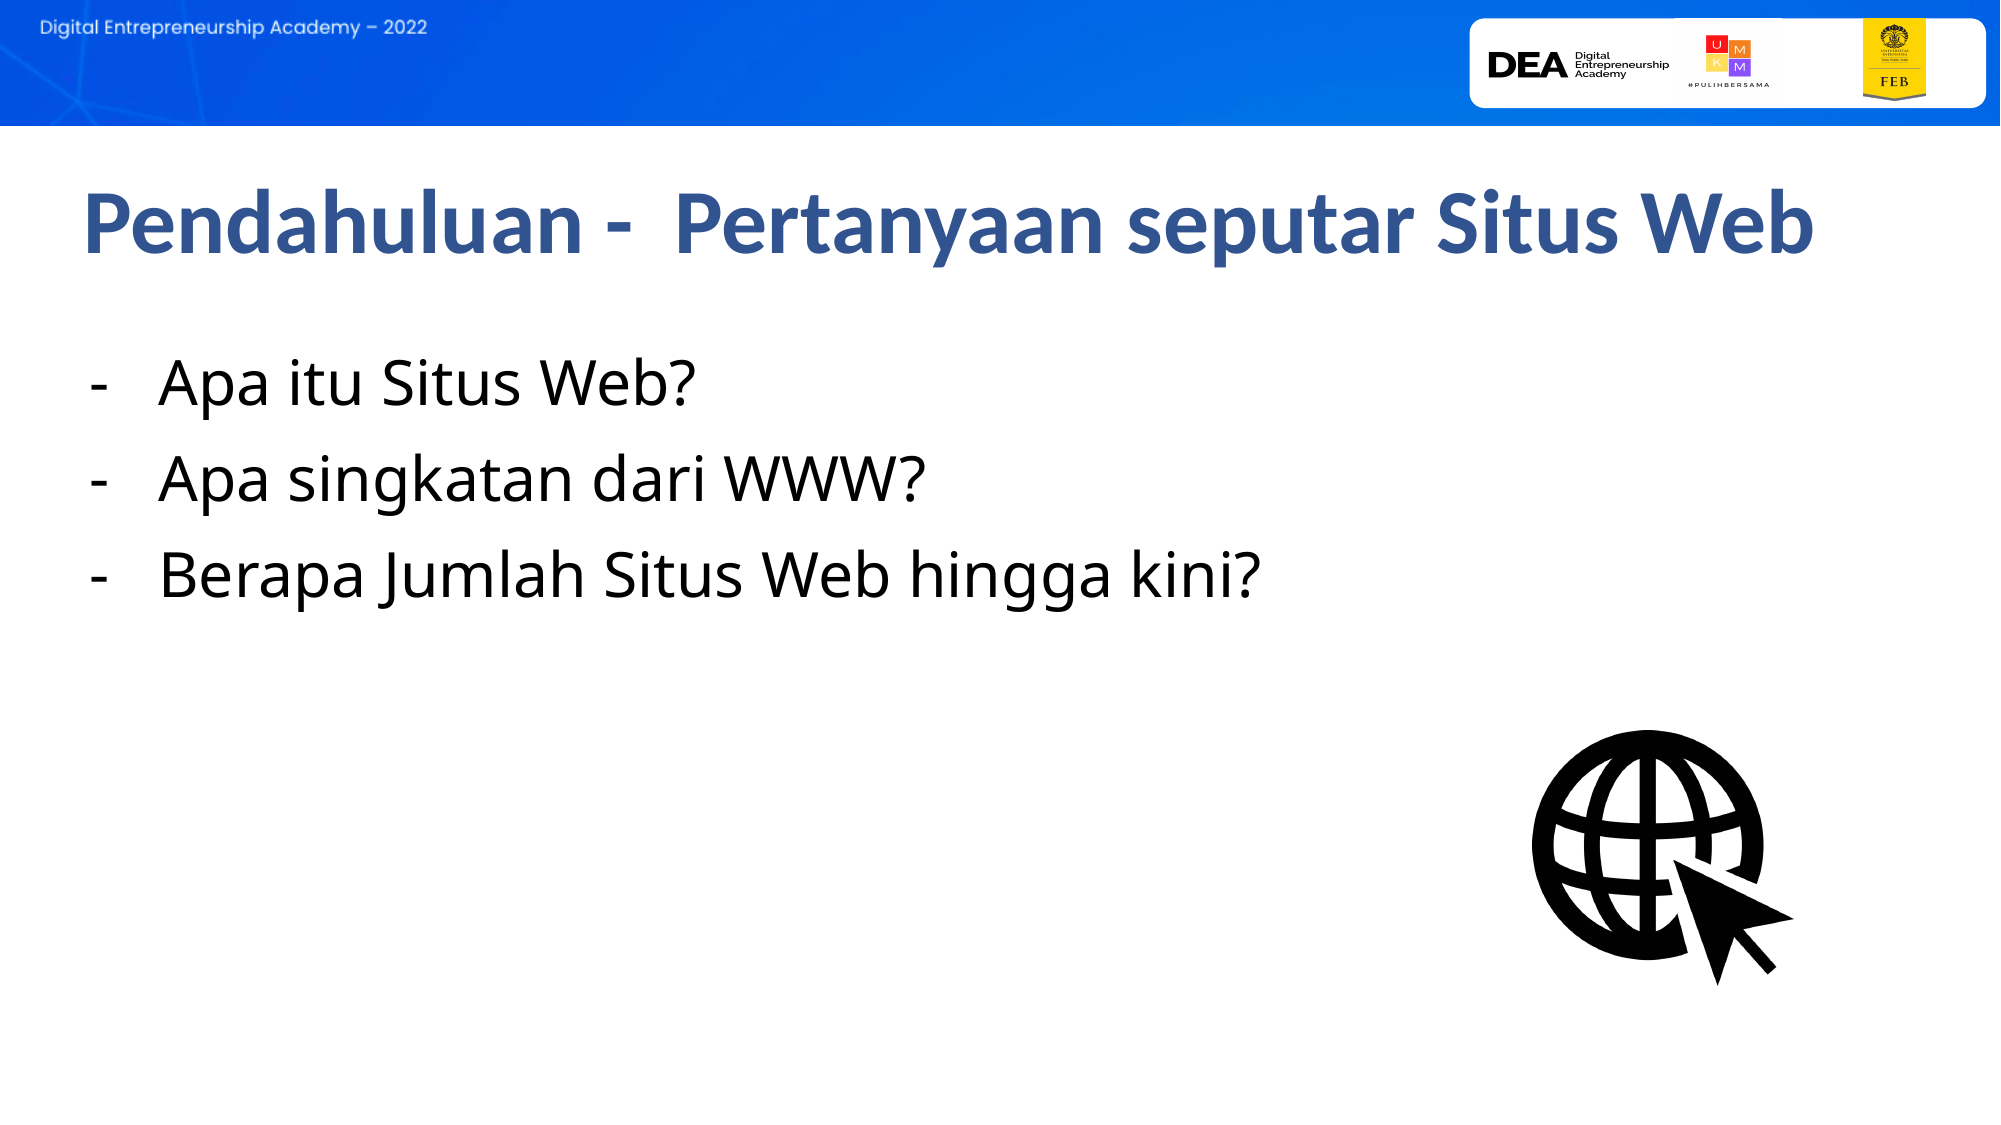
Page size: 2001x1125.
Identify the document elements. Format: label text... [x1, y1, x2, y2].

list Apa itu Situs Web? Apa singkatan dari WWW? Berapa Jumlah Situs Web hingga kini? [68, 335, 1867, 986]
picture [0, 0, 2000, 126]
picture [1531, 730, 1794, 986]
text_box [1451, 10, 1987, 115]
title Pendahuluan - Pertanyaan seputar Situs Web [68, 140, 1948, 308]
